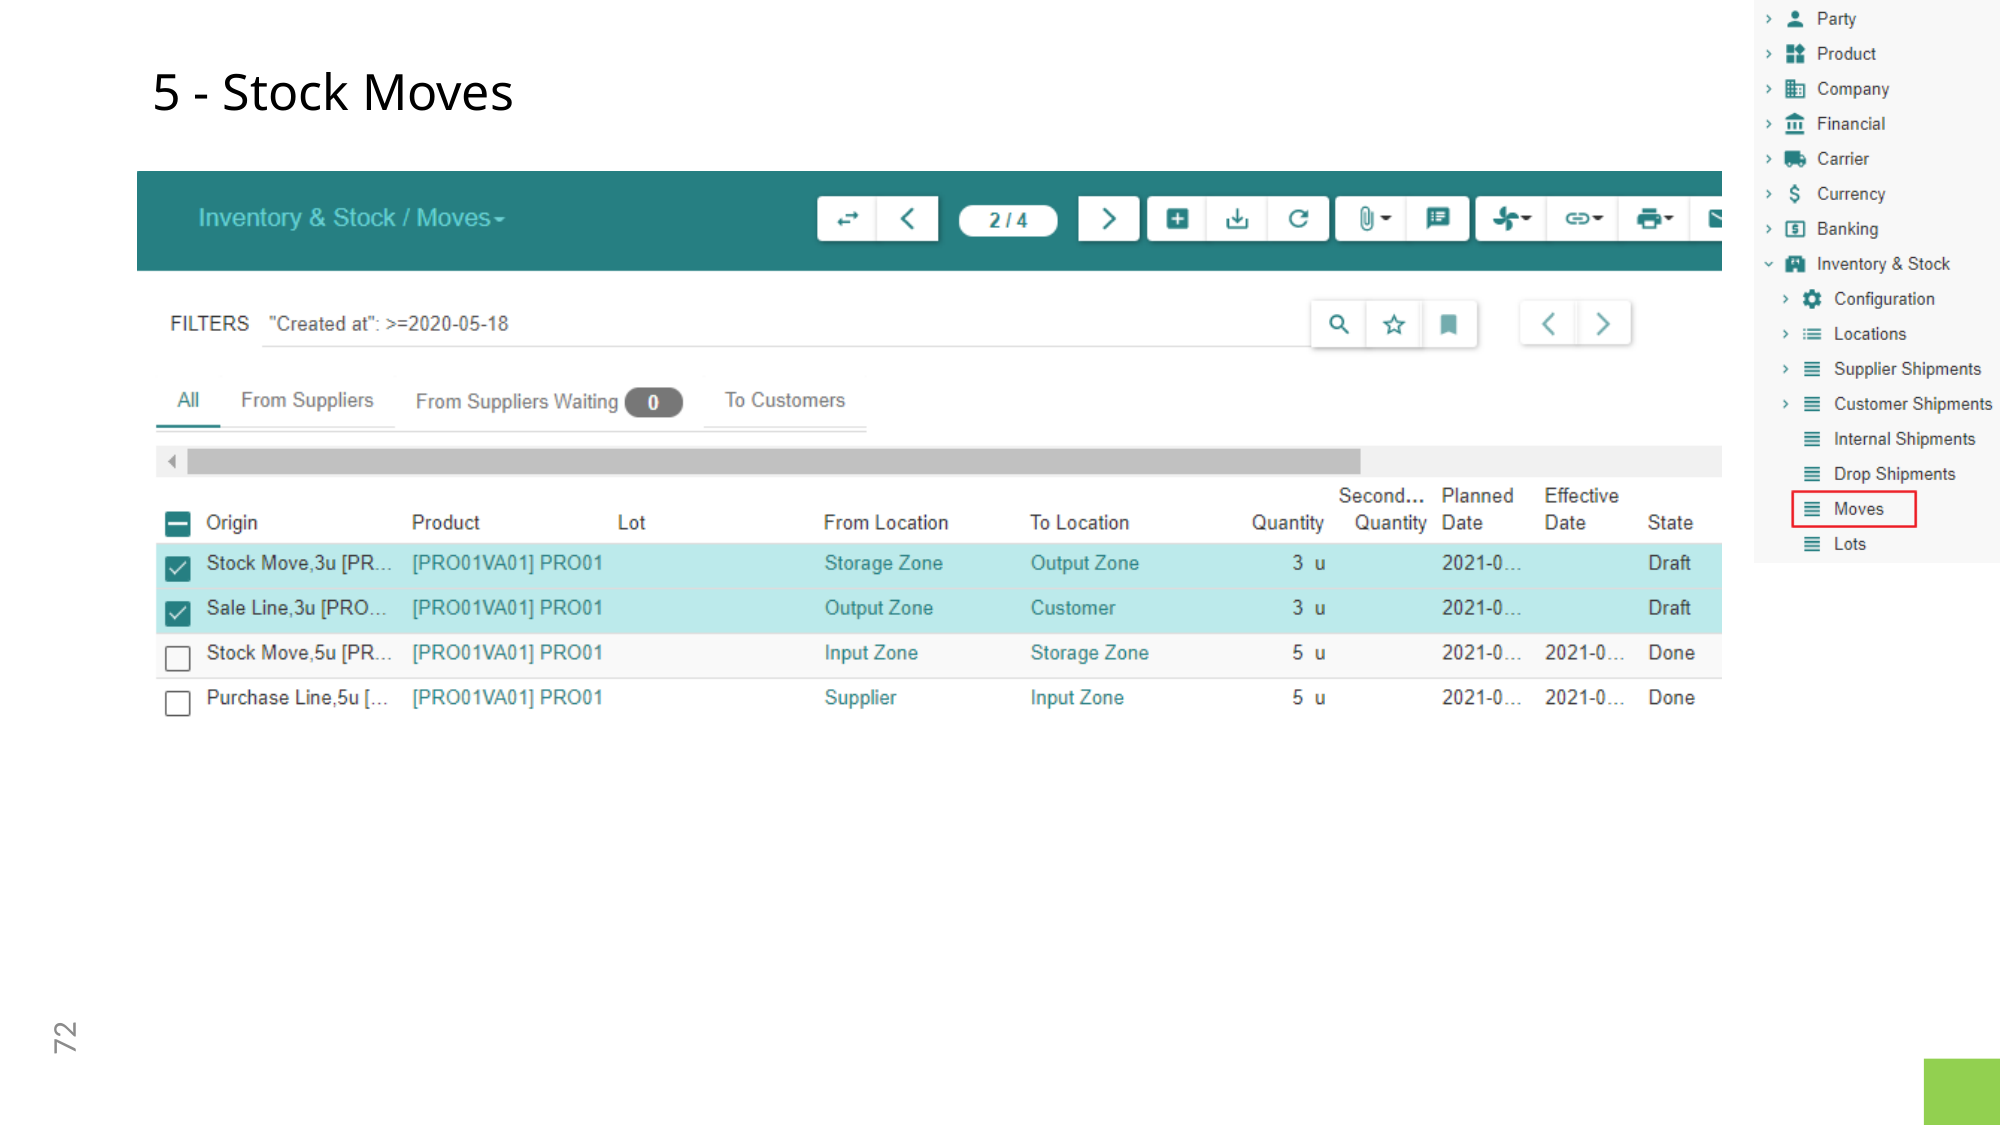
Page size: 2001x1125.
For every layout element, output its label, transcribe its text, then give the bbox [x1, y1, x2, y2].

title 5 - Stock Moves [137, 59, 1754, 136]
slide_number 72 [32, 969, 93, 1108]
picture [1754, 0, 2000, 563]
text_box [1923, 1058, 2000, 1125]
picture [137, 171, 1722, 724]
